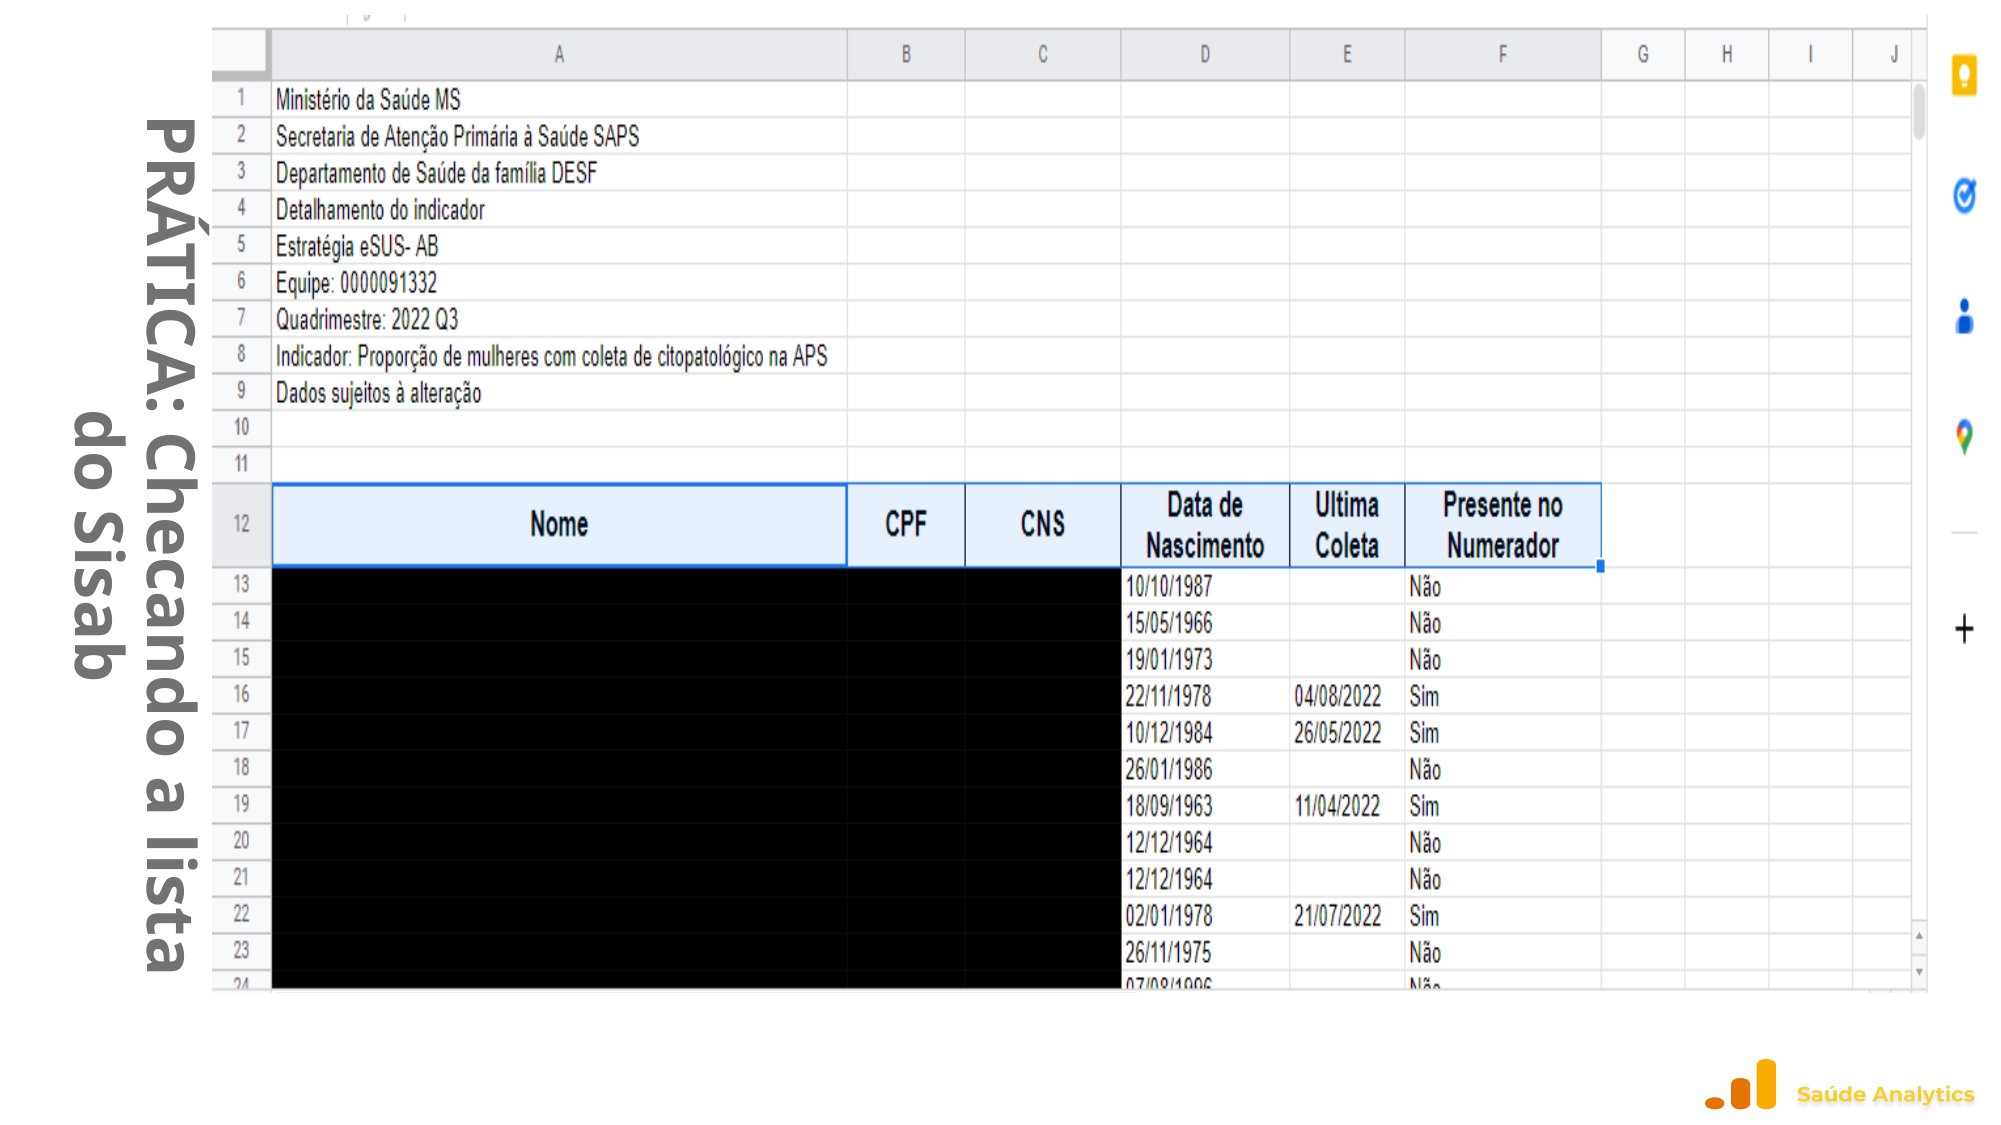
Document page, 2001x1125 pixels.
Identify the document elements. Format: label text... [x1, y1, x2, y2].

picture [212, 14, 2000, 993]
title PRÁTICA: Checando a lista do Sisab [21, 15, 212, 993]
picture [1700, 1052, 1980, 1125]
